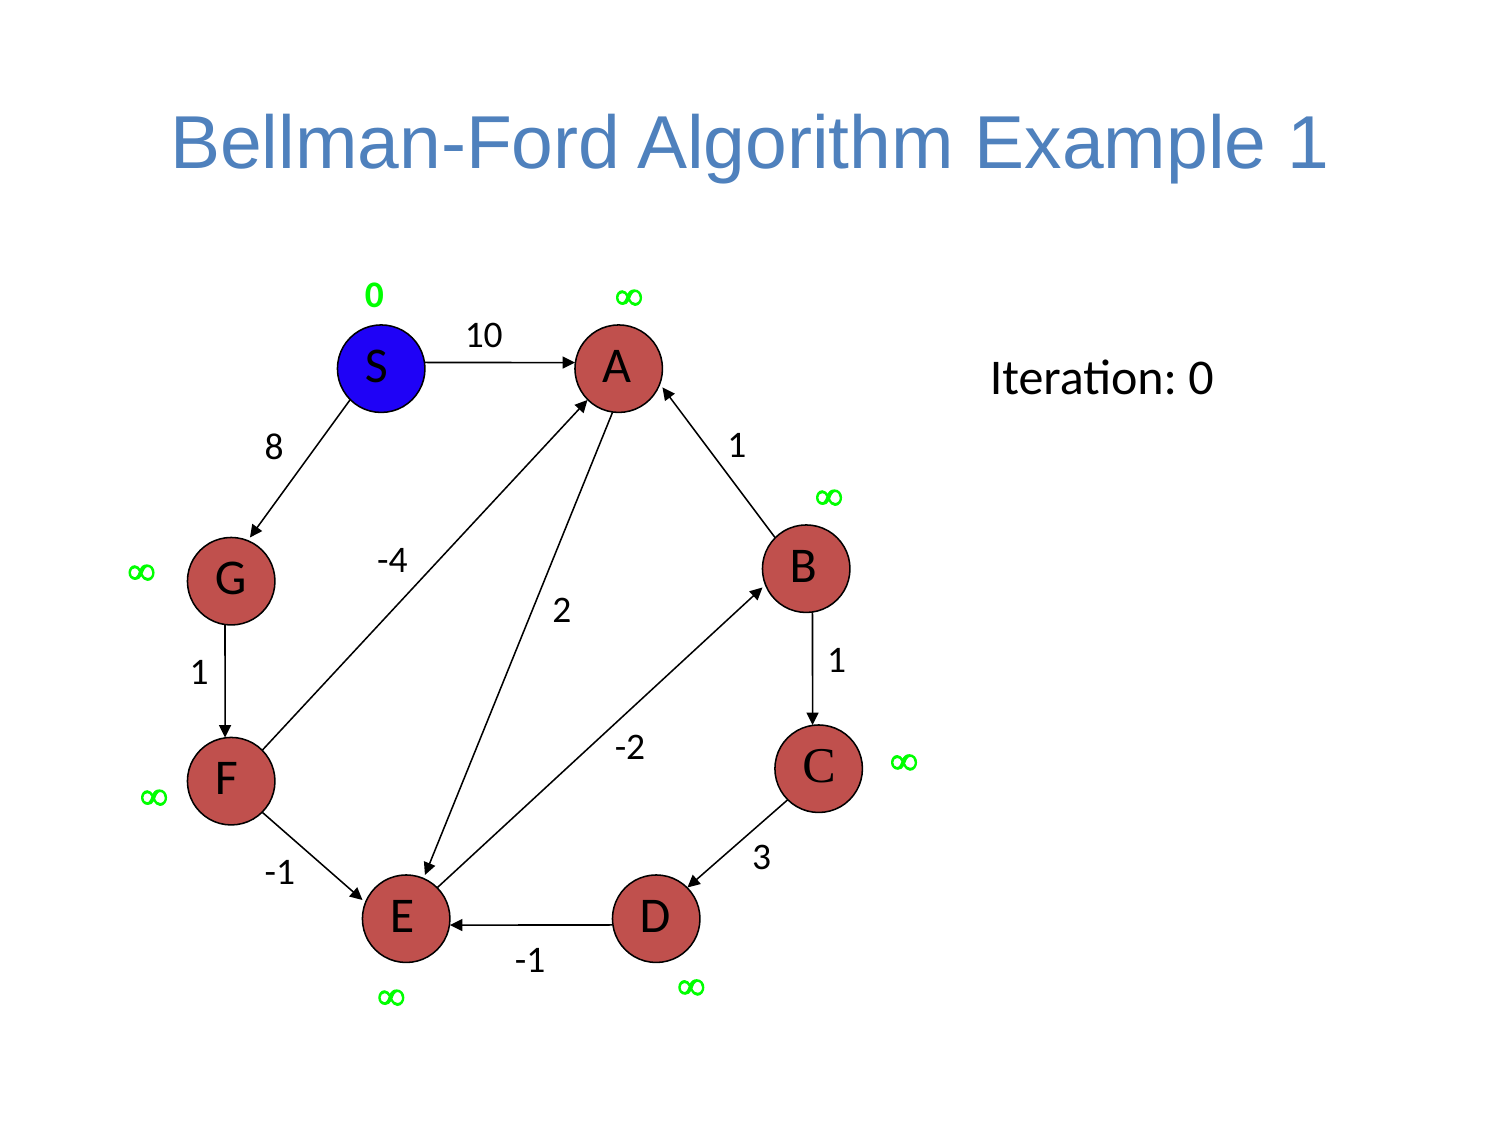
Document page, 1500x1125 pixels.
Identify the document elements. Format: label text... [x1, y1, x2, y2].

text_box 1 [712, 412, 788, 473]
text_box Iteration: 0 [975, 337, 1325, 413]
text_box 1 [174, 639, 250, 700]
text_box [187, 537, 276, 626]
text_box [250, 475, 296, 535]
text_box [187, 737, 276, 826]
text_box  [799, 462, 875, 523]
text_box -1 [249, 839, 325, 900]
text_box -4 [362, 527, 438, 588]
text_box [454, 918, 607, 932]
text_box [525, 356, 569, 369]
text_box  [362, 971, 438, 1023]
text_box [806, 687, 819, 723]
text_box  [112, 537, 185, 598]
text_box [325, 867, 357, 899]
text_box 1 [812, 627, 888, 687]
text_box 10 [449, 302, 525, 363]
title Bellman-Ford Algorithm Example 1 [75, 45, 1425, 233]
text_box [218, 700, 232, 735]
text_box  [599, 262, 675, 323]
text_box  [874, 727, 950, 787]
text_box 2 [537, 577, 613, 637]
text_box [574, 324, 663, 413]
text_box 3 [737, 824, 813, 885]
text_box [612, 874, 701, 963]
text_box 0 [349, 262, 425, 323]
text_box [666, 389, 712, 454]
text_box [625, 589, 757, 714]
text_box  [662, 952, 738, 1012]
text_box [423, 598, 537, 873]
text_box -2 [599, 714, 675, 775]
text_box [774, 724, 863, 813]
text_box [762, 524, 851, 613]
text_box -1 [499, 927, 575, 987]
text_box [362, 874, 451, 963]
text_box 8 [249, 414, 325, 475]
text_box  [124, 762, 182, 823]
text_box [337, 324, 426, 413]
